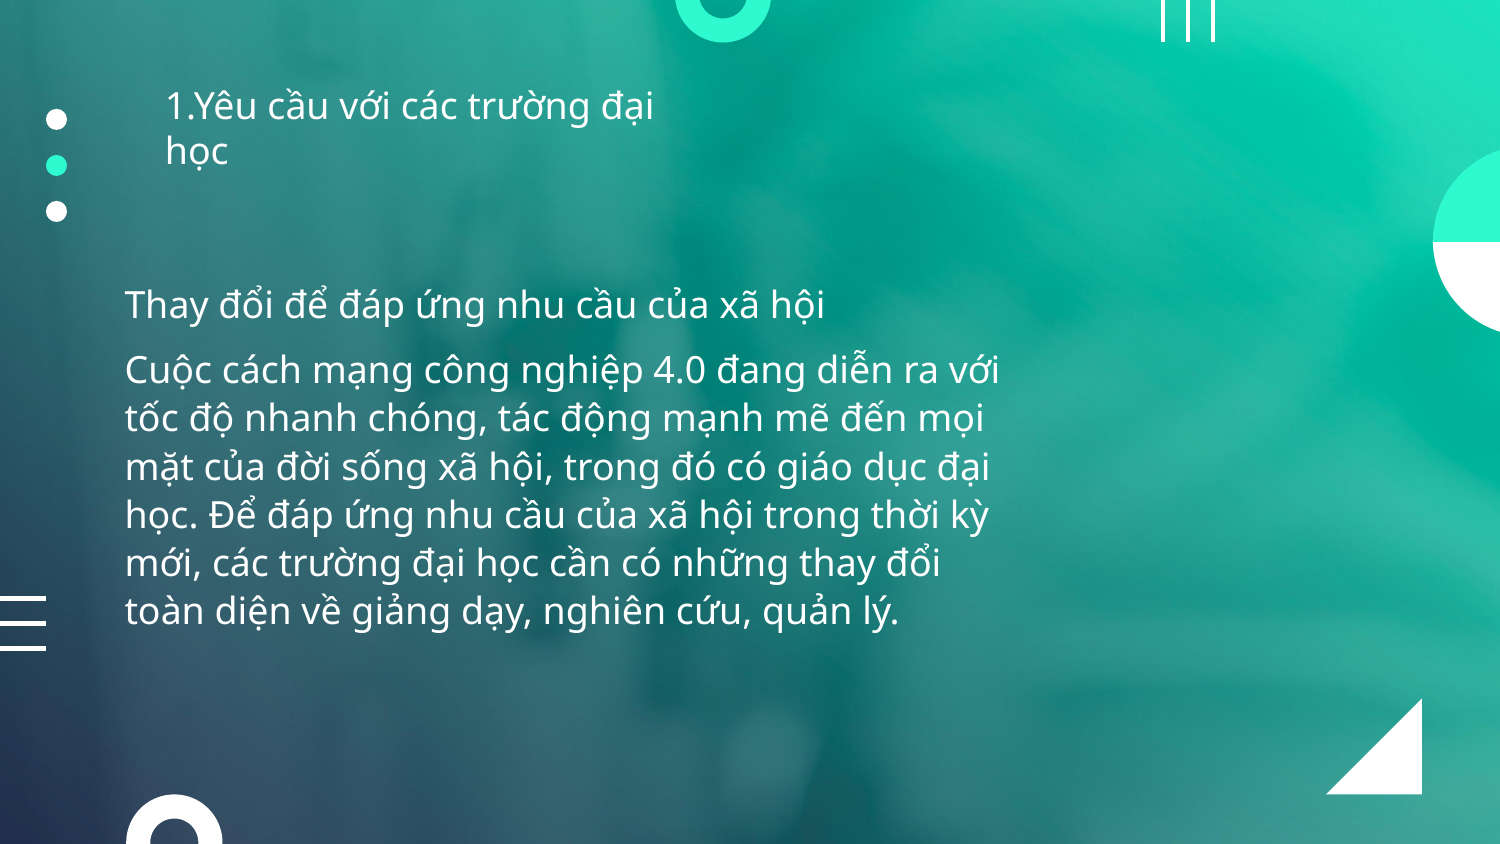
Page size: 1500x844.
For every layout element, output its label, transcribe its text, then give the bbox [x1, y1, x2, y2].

text_box Thay đổi để đáp ứng nhu cầu của xã hội Cuộc cách mạng công nghiệp 4.0 đang diễn ra với tốc độ nhanh chóng, tác động mạnh mẽ đến mọi mặt của đời sống xã hội, trong đó có giáo dục đại học. Để đáp ứng nhu cầu của xã hội trong thời kỳ mới, các trường đại học cần có những thay đổi toàn diện về giảng dạy, nghiên cứu, quản lý. [109, 271, 1030, 691]
picture [0, 0, 1500, 844]
text_box 1.Yêu cầu với các trường đại học [149, 74, 744, 215]
picture [700, 0, 746, 18]
picture [151, 819, 198, 844]
